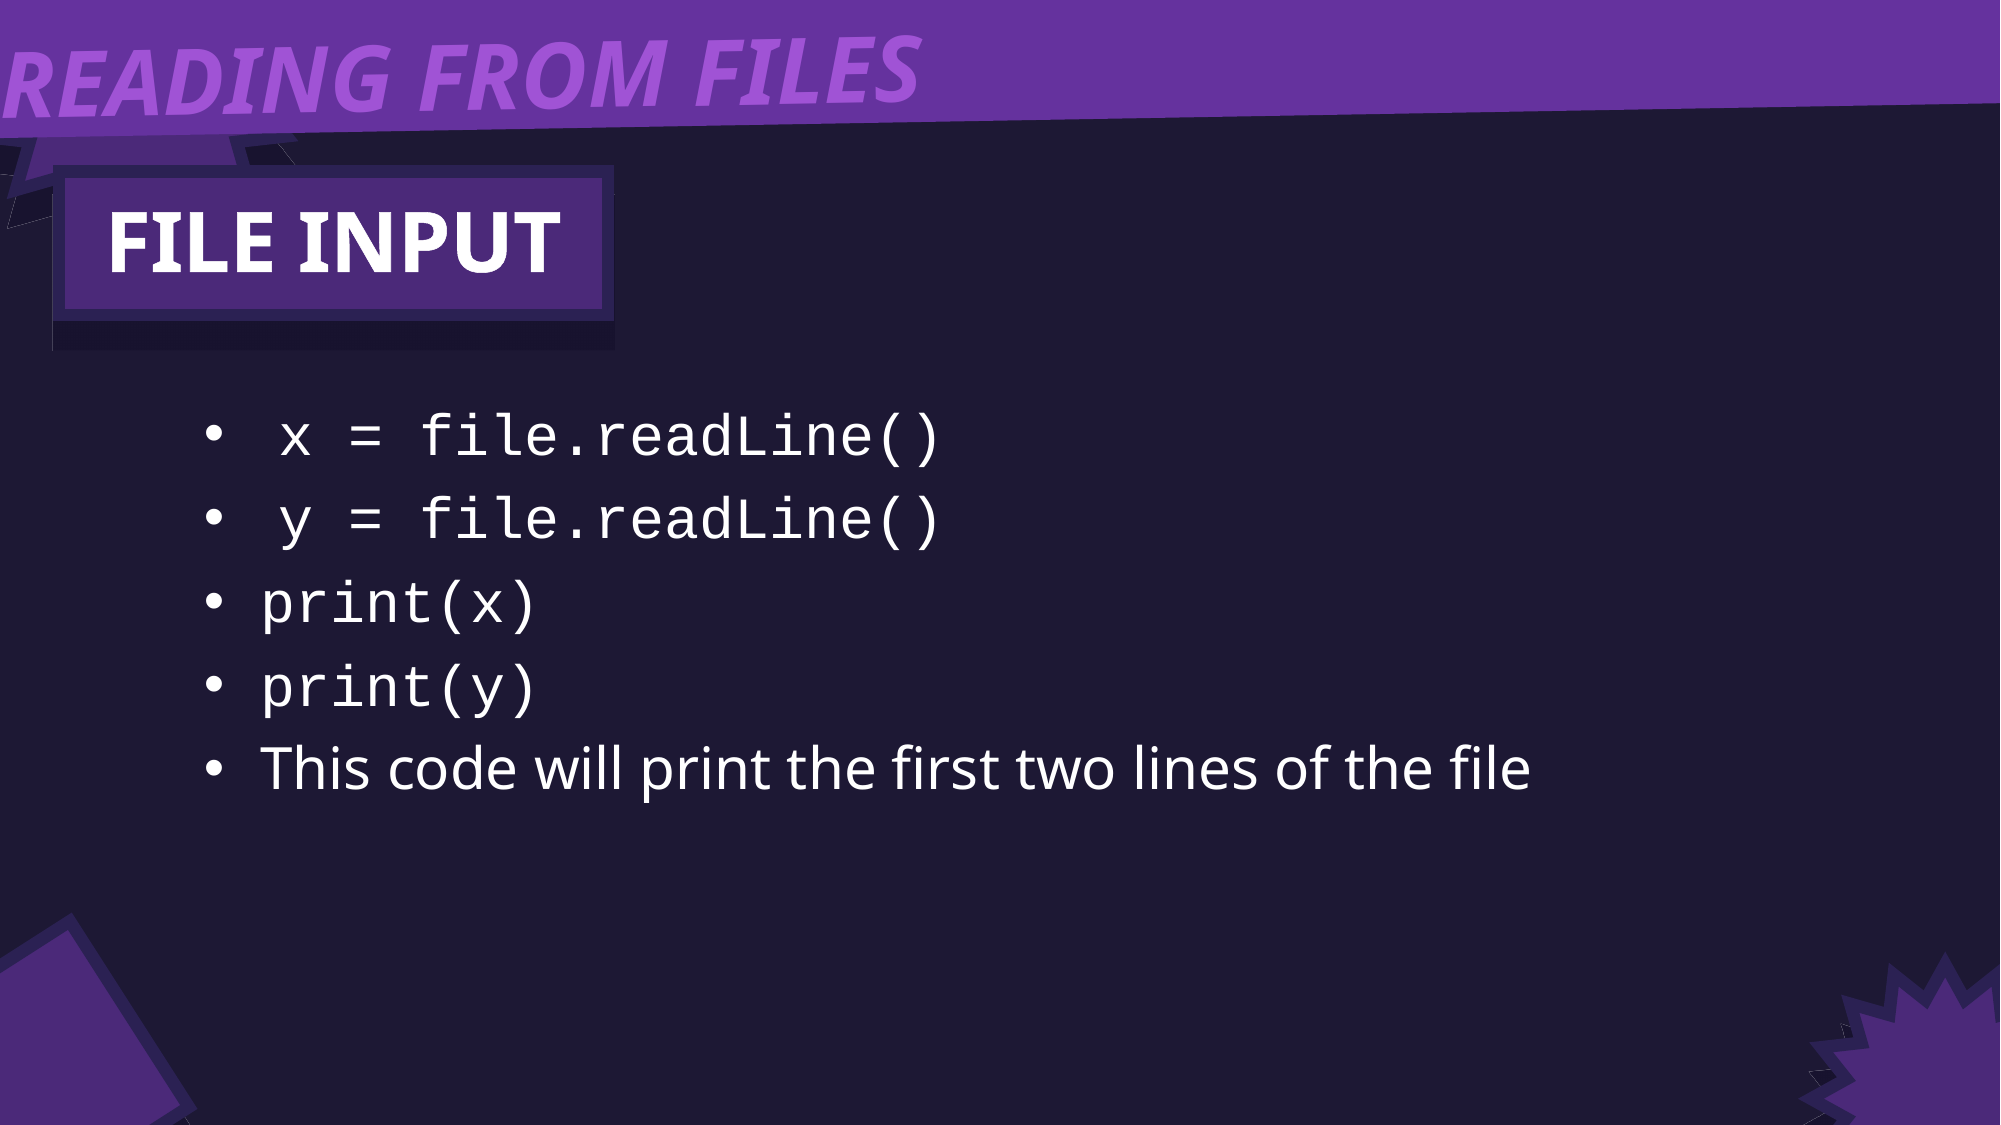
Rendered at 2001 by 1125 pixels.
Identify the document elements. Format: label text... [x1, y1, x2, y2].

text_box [0, 0, 2000, 126]
text_box [1807, 961, 2000, 1125]
text_box [0, 919, 192, 1125]
subtitle x = file.readLine() y = file.readLine() print(x) print(y) This code will print the first two lines of the file [189, 397, 1768, 1078]
text_box [0, 134, 290, 193]
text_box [58, 170, 609, 316]
